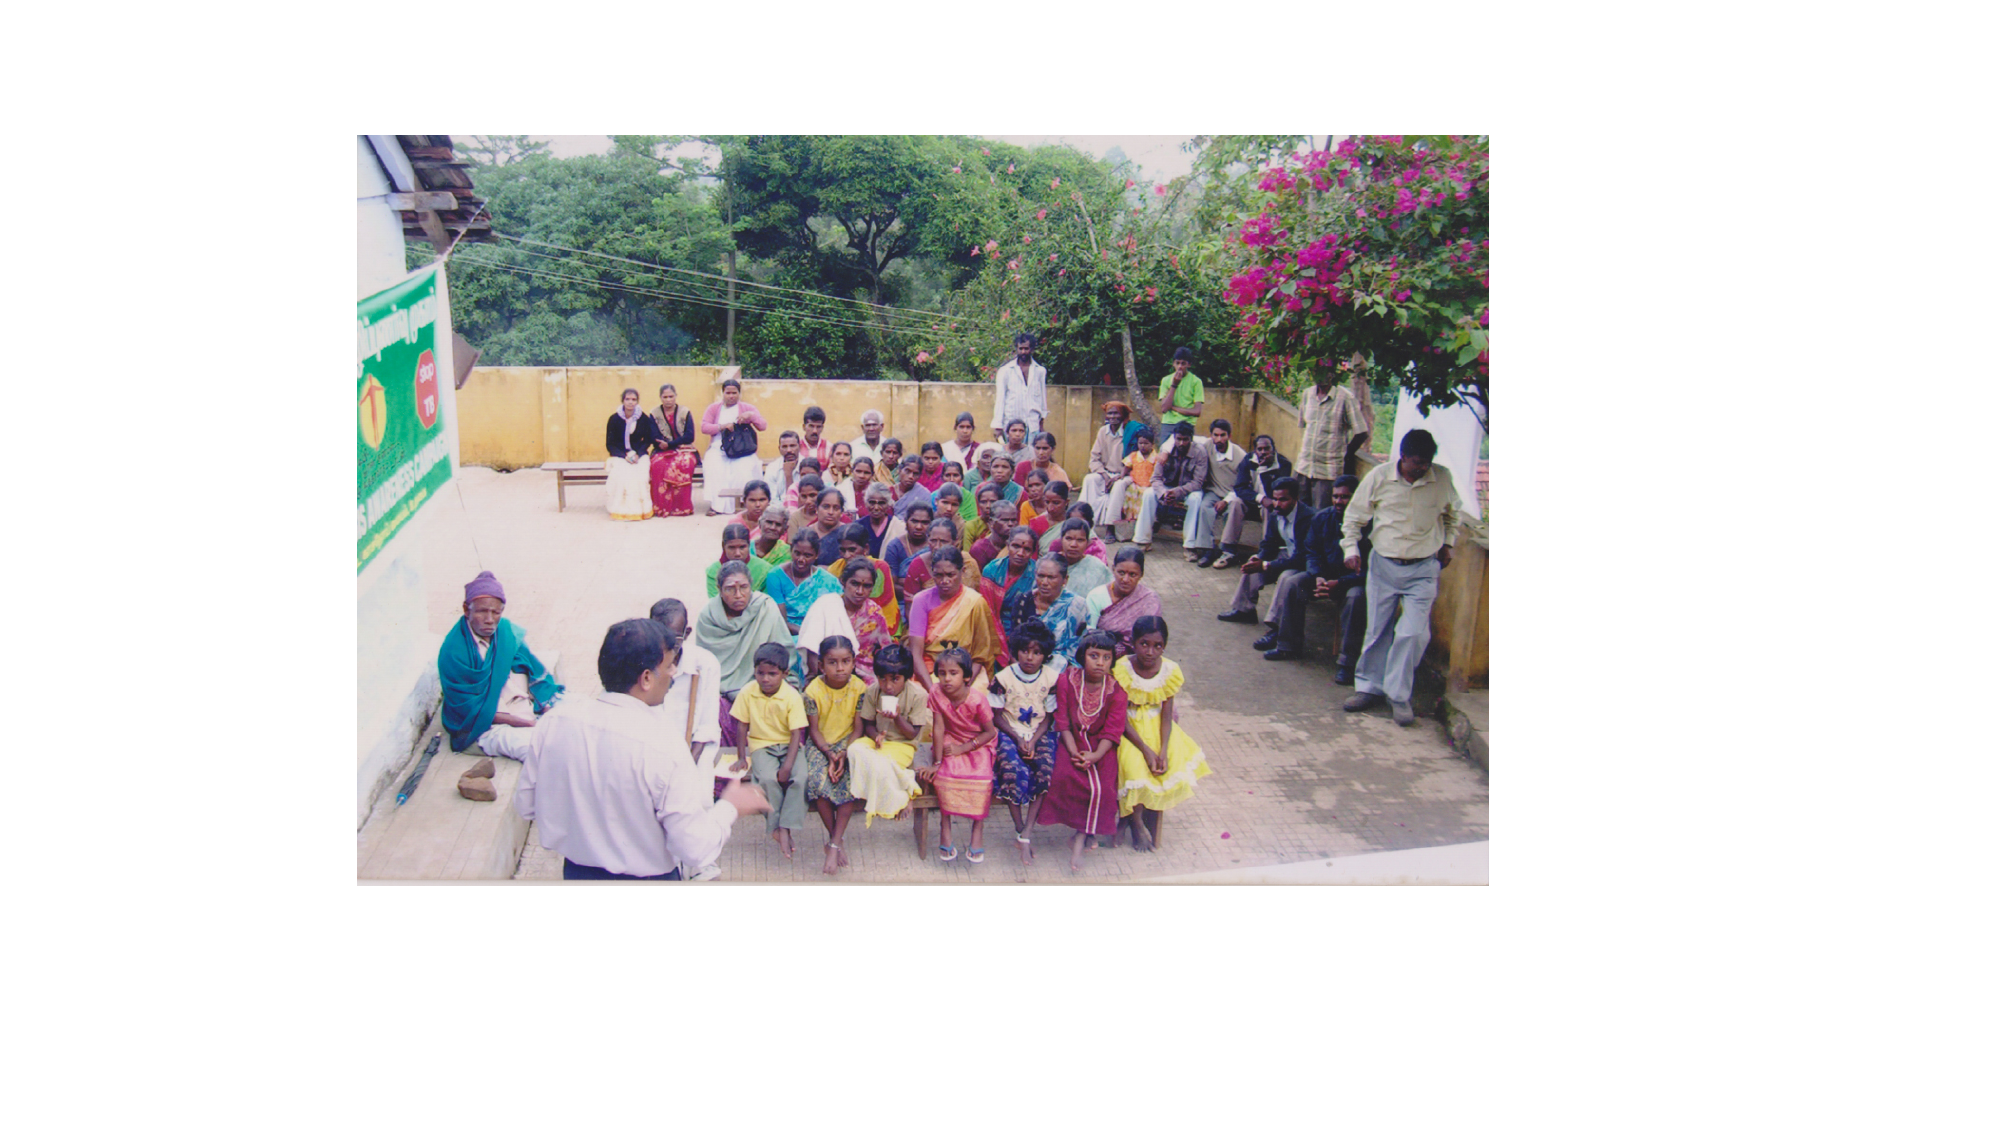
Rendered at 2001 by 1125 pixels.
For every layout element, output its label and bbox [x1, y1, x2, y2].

picture [357, 135, 1489, 886]
